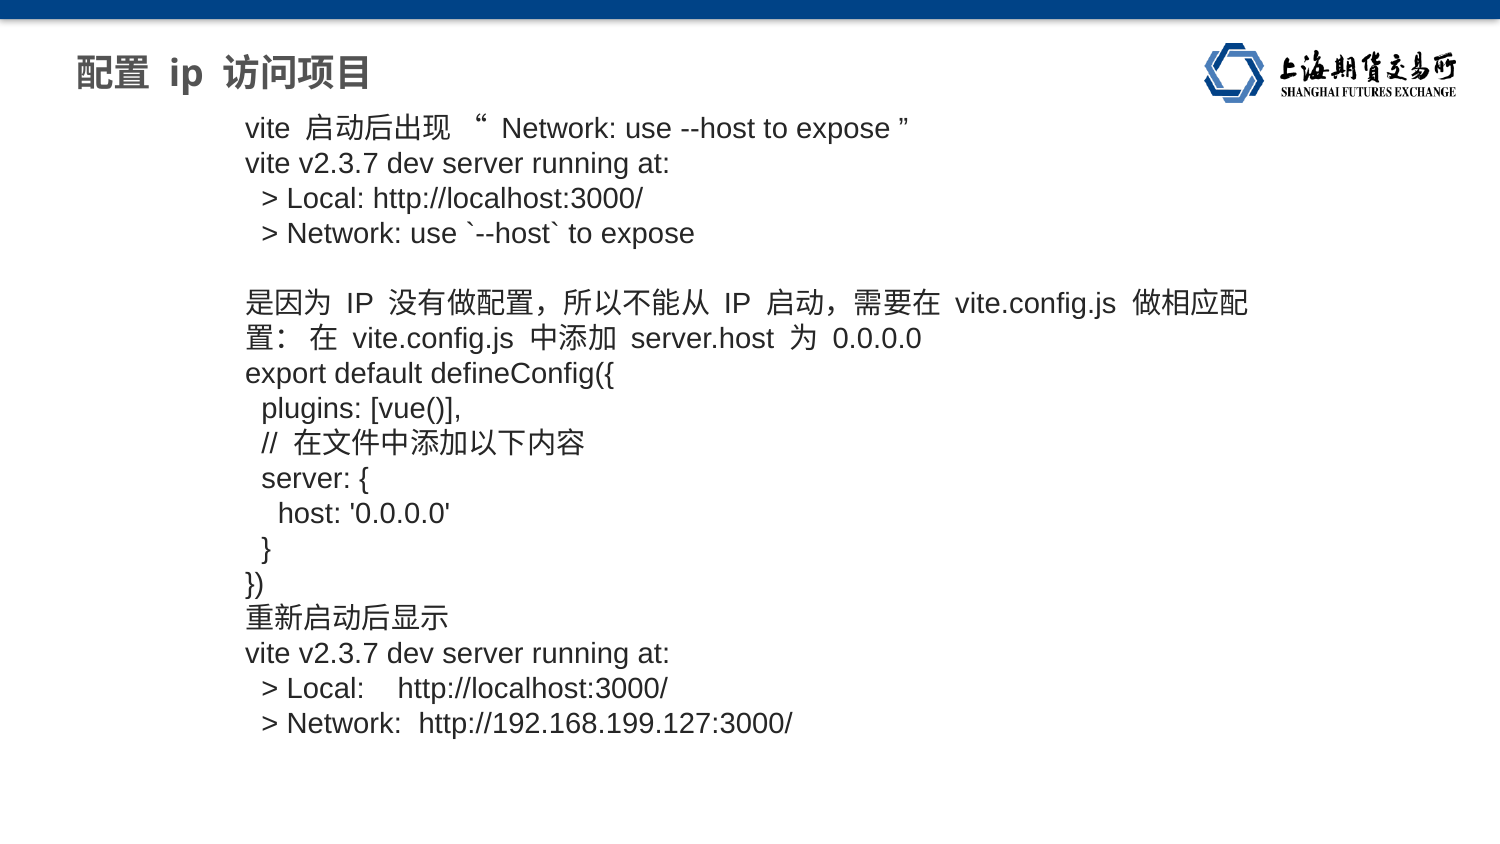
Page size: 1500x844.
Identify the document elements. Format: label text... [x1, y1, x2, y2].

text_box 配置 ip 访问项目 [68, 41, 678, 102]
text_box [0, 0, 1500, 20]
picture [1203, 42, 1456, 103]
text_box vite 启动后出现 “ Network: use --host to expose ” vite v2.3.7 dev server running at: > Local: http://localhost:3000/ > Network: use `--host` to expose 是因为 IP 没有做配置，所以不能从 IP 启动，需要在 vite.config.js 做相应配置： 在 vite.config.js 中添加 server.host 为 0.0.0.0 export default defineConfig({ plugins: [vue()], // 在文件中添加以下内容 server: { host: '0.0.0.0' } }) 重新启动后显示 vite v2.3.7 dev server running at: > Local: http://localhost:3000/ > Network: http://192.168.199.127:3000/ [237, 102, 1312, 747]
